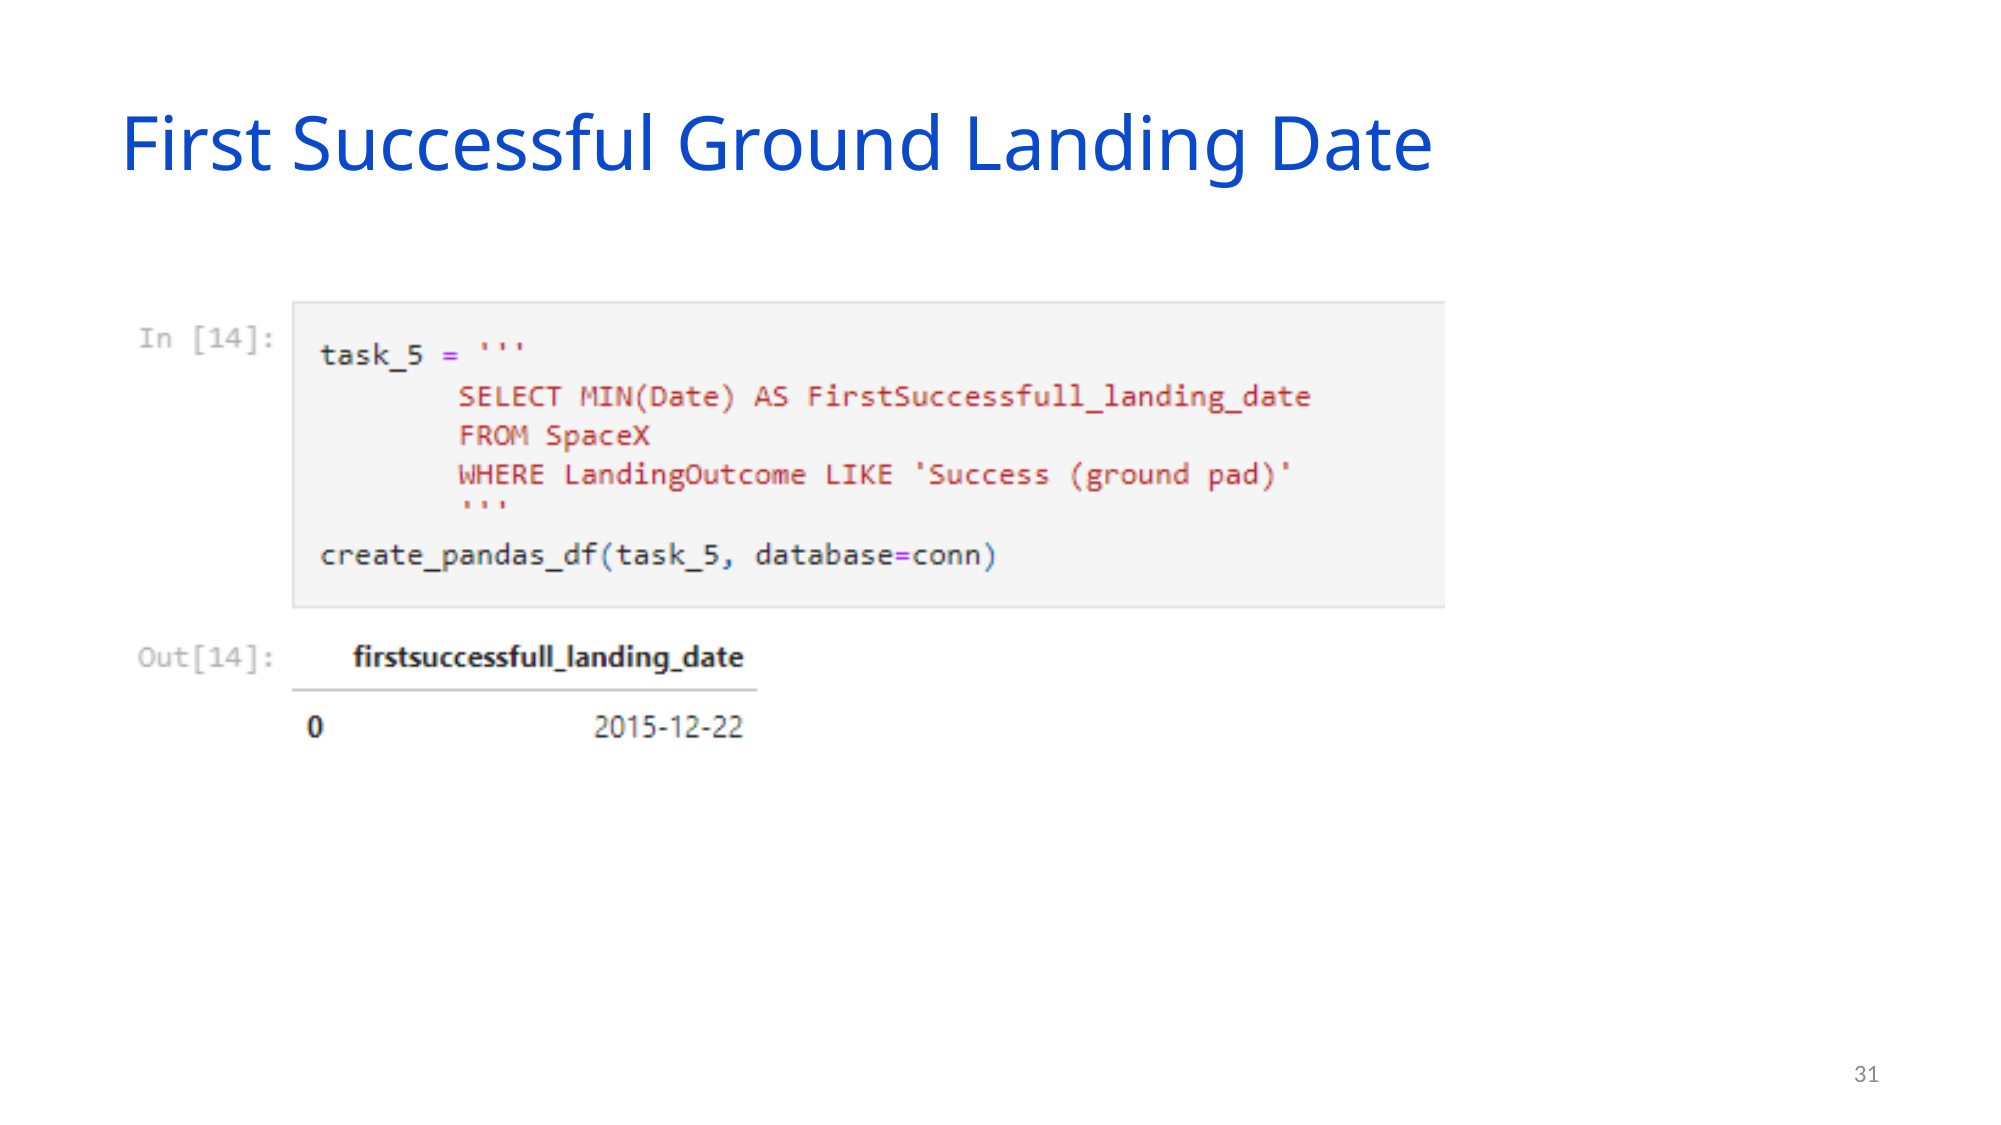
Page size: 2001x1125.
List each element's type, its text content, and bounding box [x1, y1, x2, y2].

picture [132, 280, 1445, 804]
text_box First Successful Ground Landing Date [105, 52, 1895, 240]
slide_number 31 [1444, 1042, 1895, 1103]
